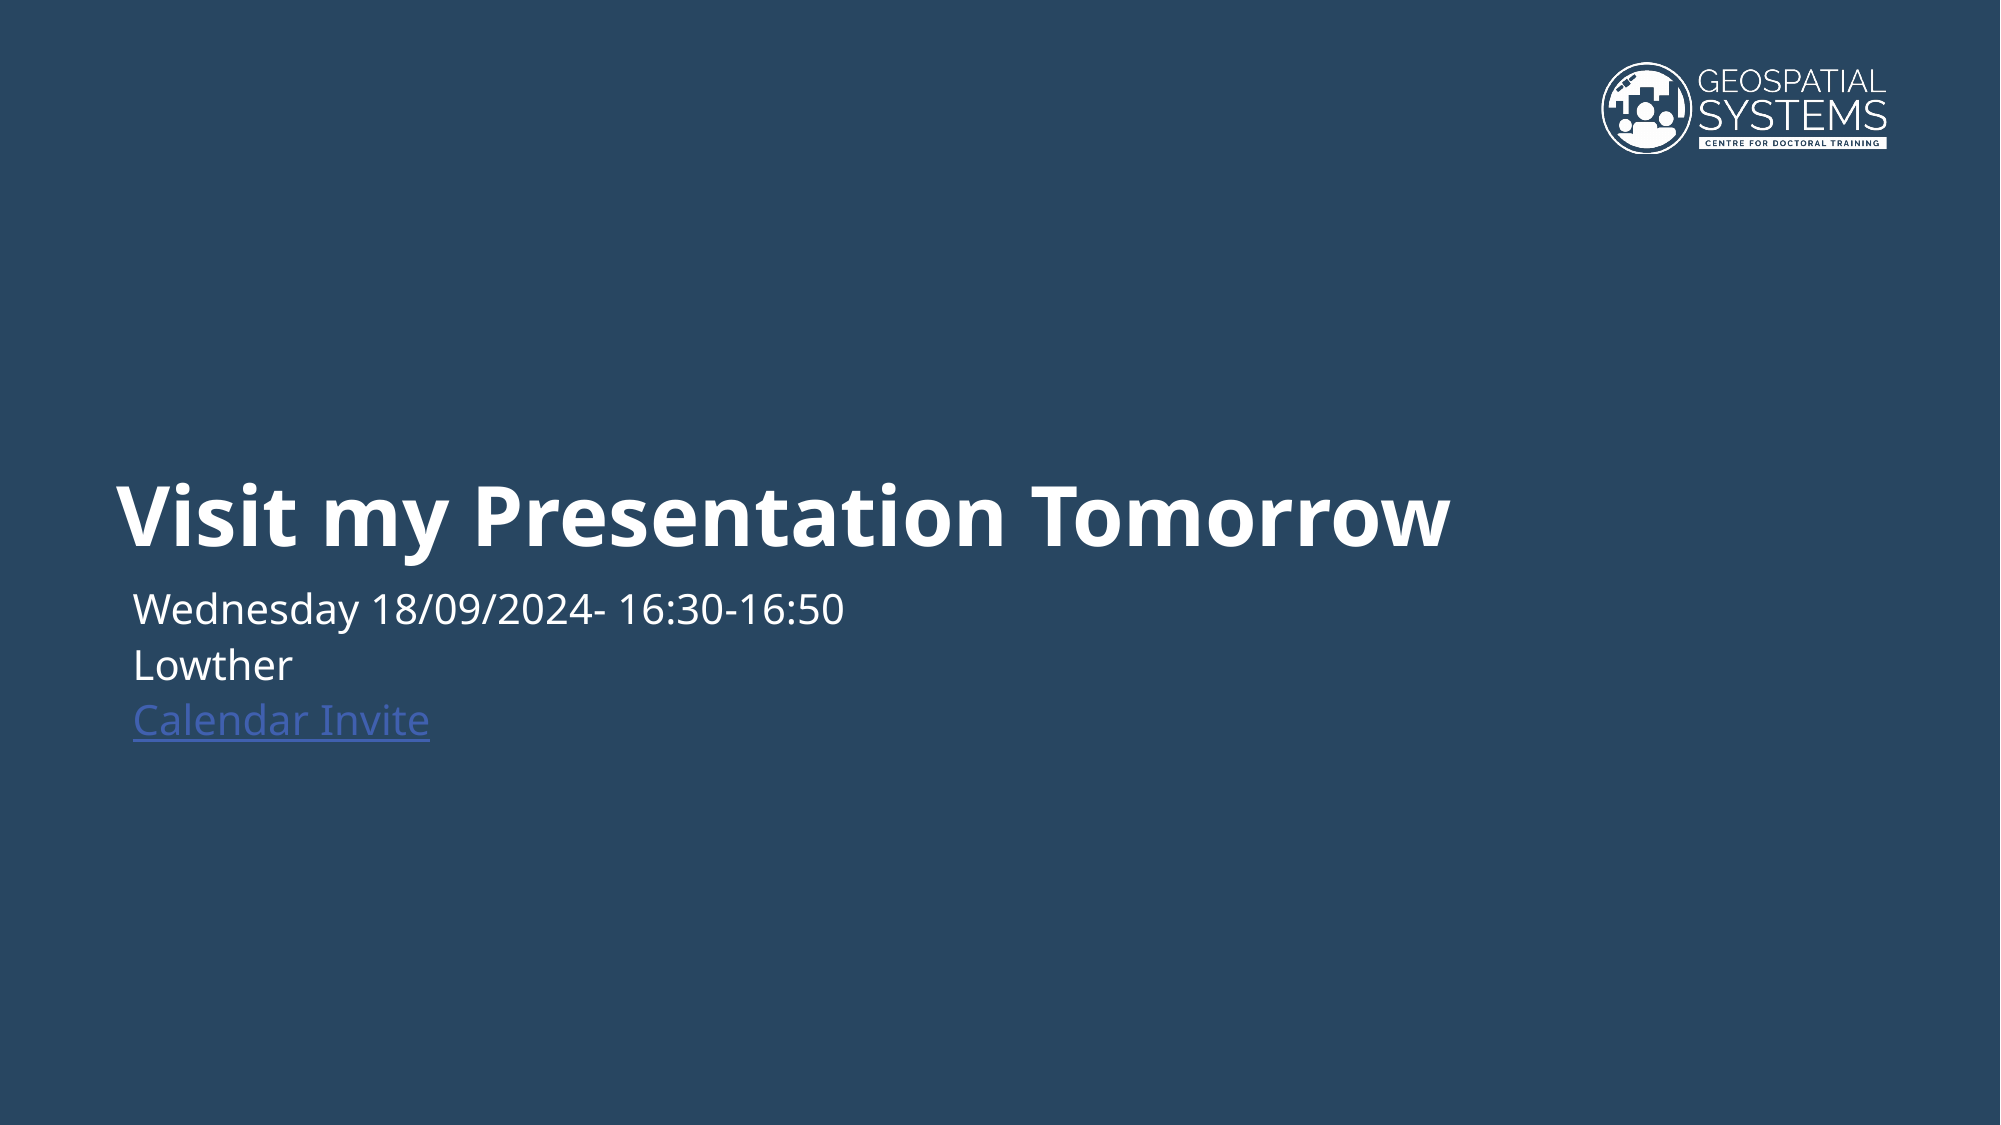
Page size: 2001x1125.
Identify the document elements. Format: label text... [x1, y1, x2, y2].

title Visit my Presentation Tomorrow [116, 171, 1486, 563]
subtitle Wednesday 18/09/2024- 16:30-16:50 Lowther Calendar Invite [132, 578, 1499, 840]
